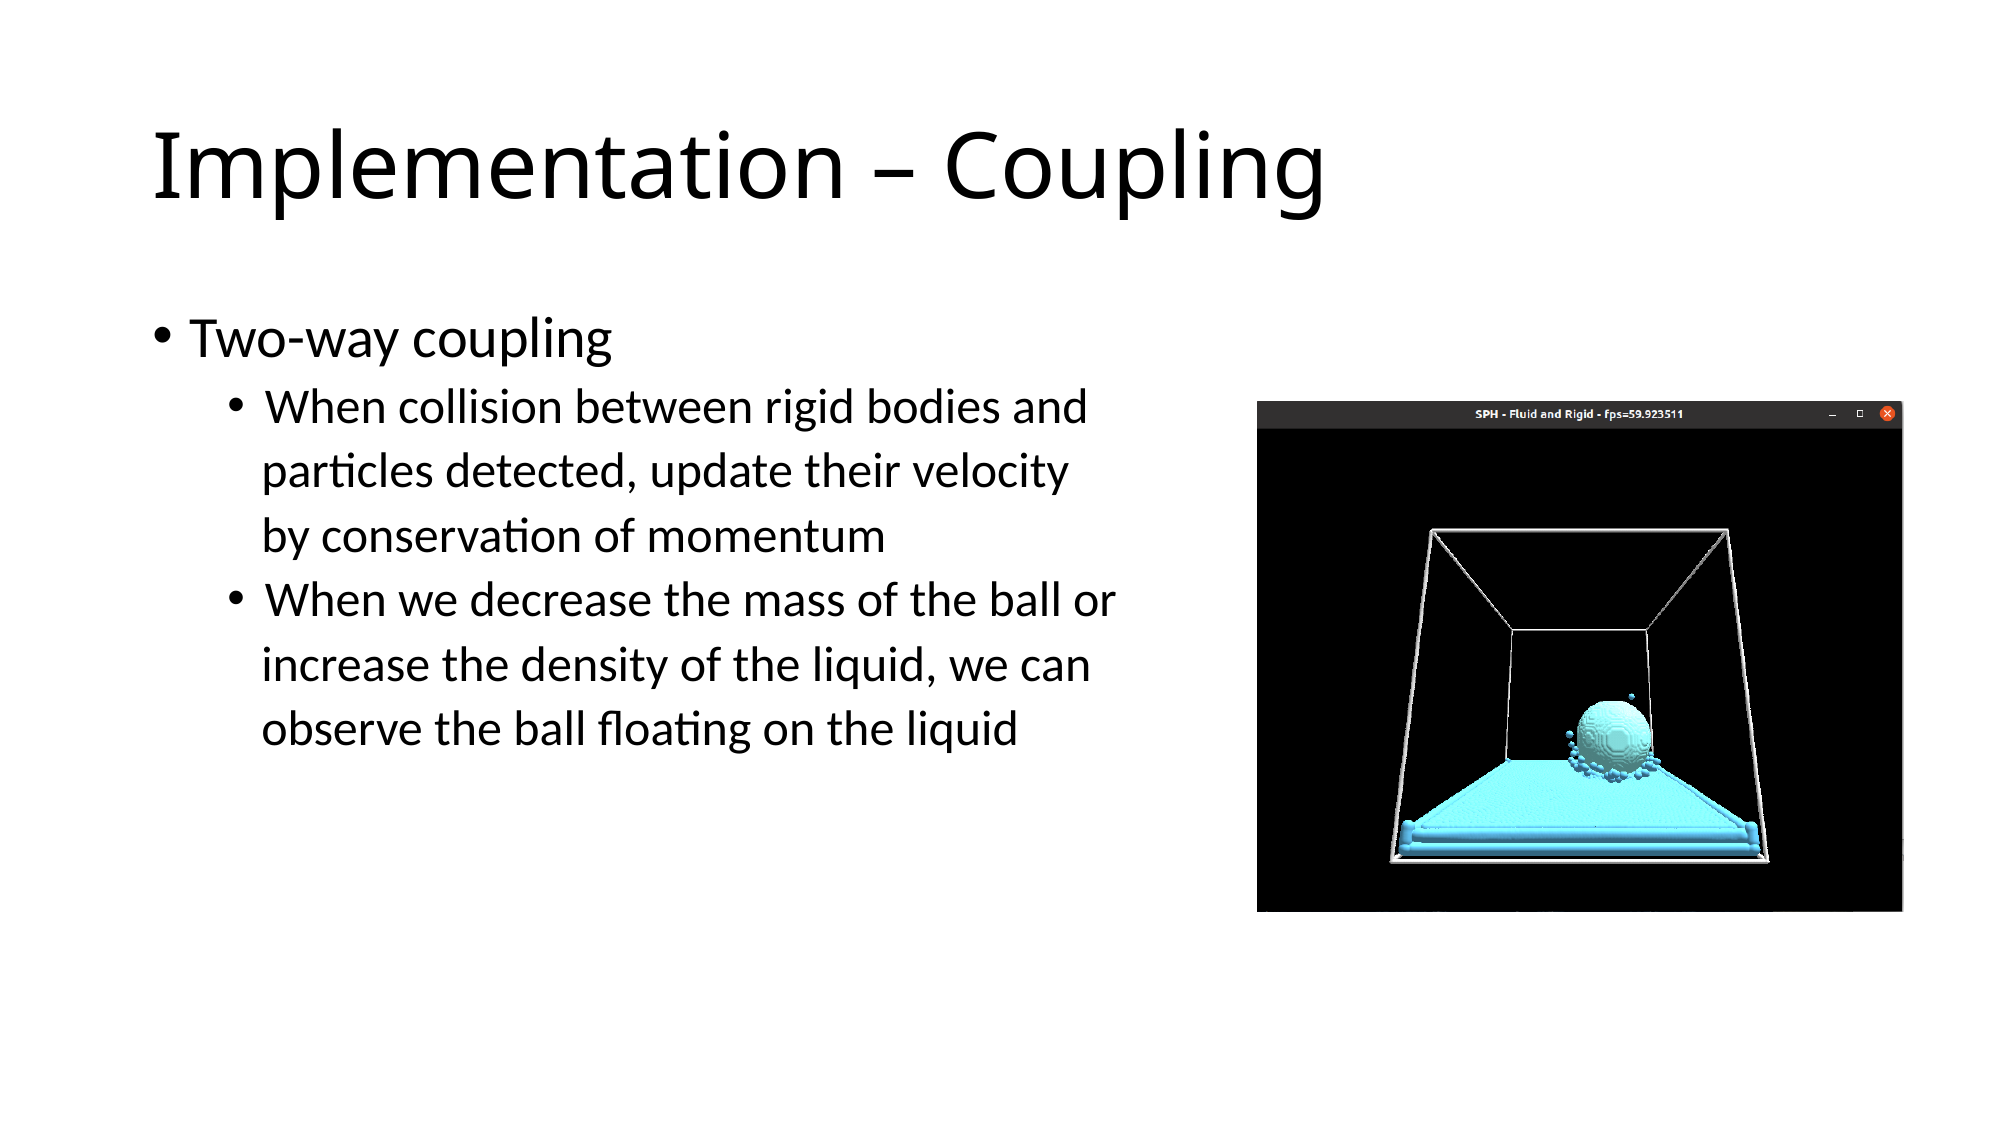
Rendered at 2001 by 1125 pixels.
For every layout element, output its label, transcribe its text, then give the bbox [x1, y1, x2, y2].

picture [1257, 401, 1904, 912]
title Implementation – Coupling [137, 59, 1863, 278]
list Two-way coupling When collision between rigid bodies and particles detected, update their velocity by conservation of momentum When we decrease the mass of the ball or increase the density of the liquid, we can observe the ball floating on the liquid [137, 299, 1863, 1014]
